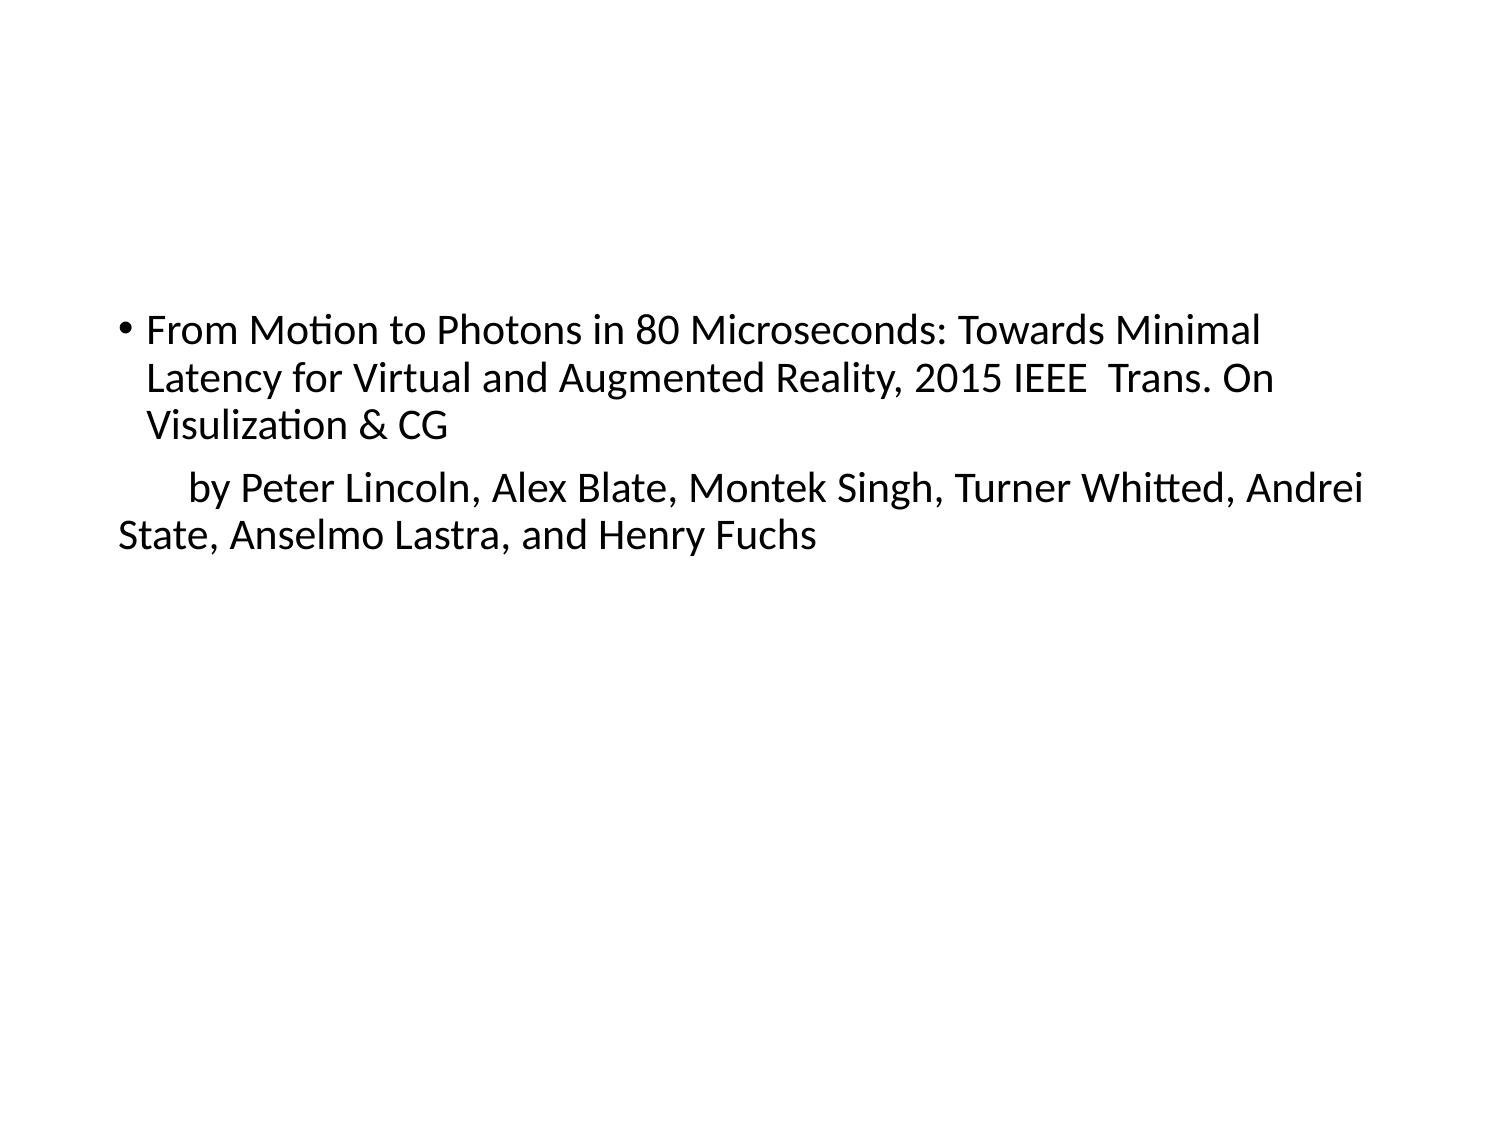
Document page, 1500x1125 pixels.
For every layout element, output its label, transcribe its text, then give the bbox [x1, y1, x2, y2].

list From Motion to Photons in 80 Microseconds: Towards Minimal Latency for Virtual and Augmented Reality, 2015 IEEE Trans. On Visulization & CG by Peter Lincoln, Alex Blate, Montek Singh, Turner Whitted, Andrei State, Anselmo Lastra, and Henry Fuchs [103, 299, 1397, 1014]
